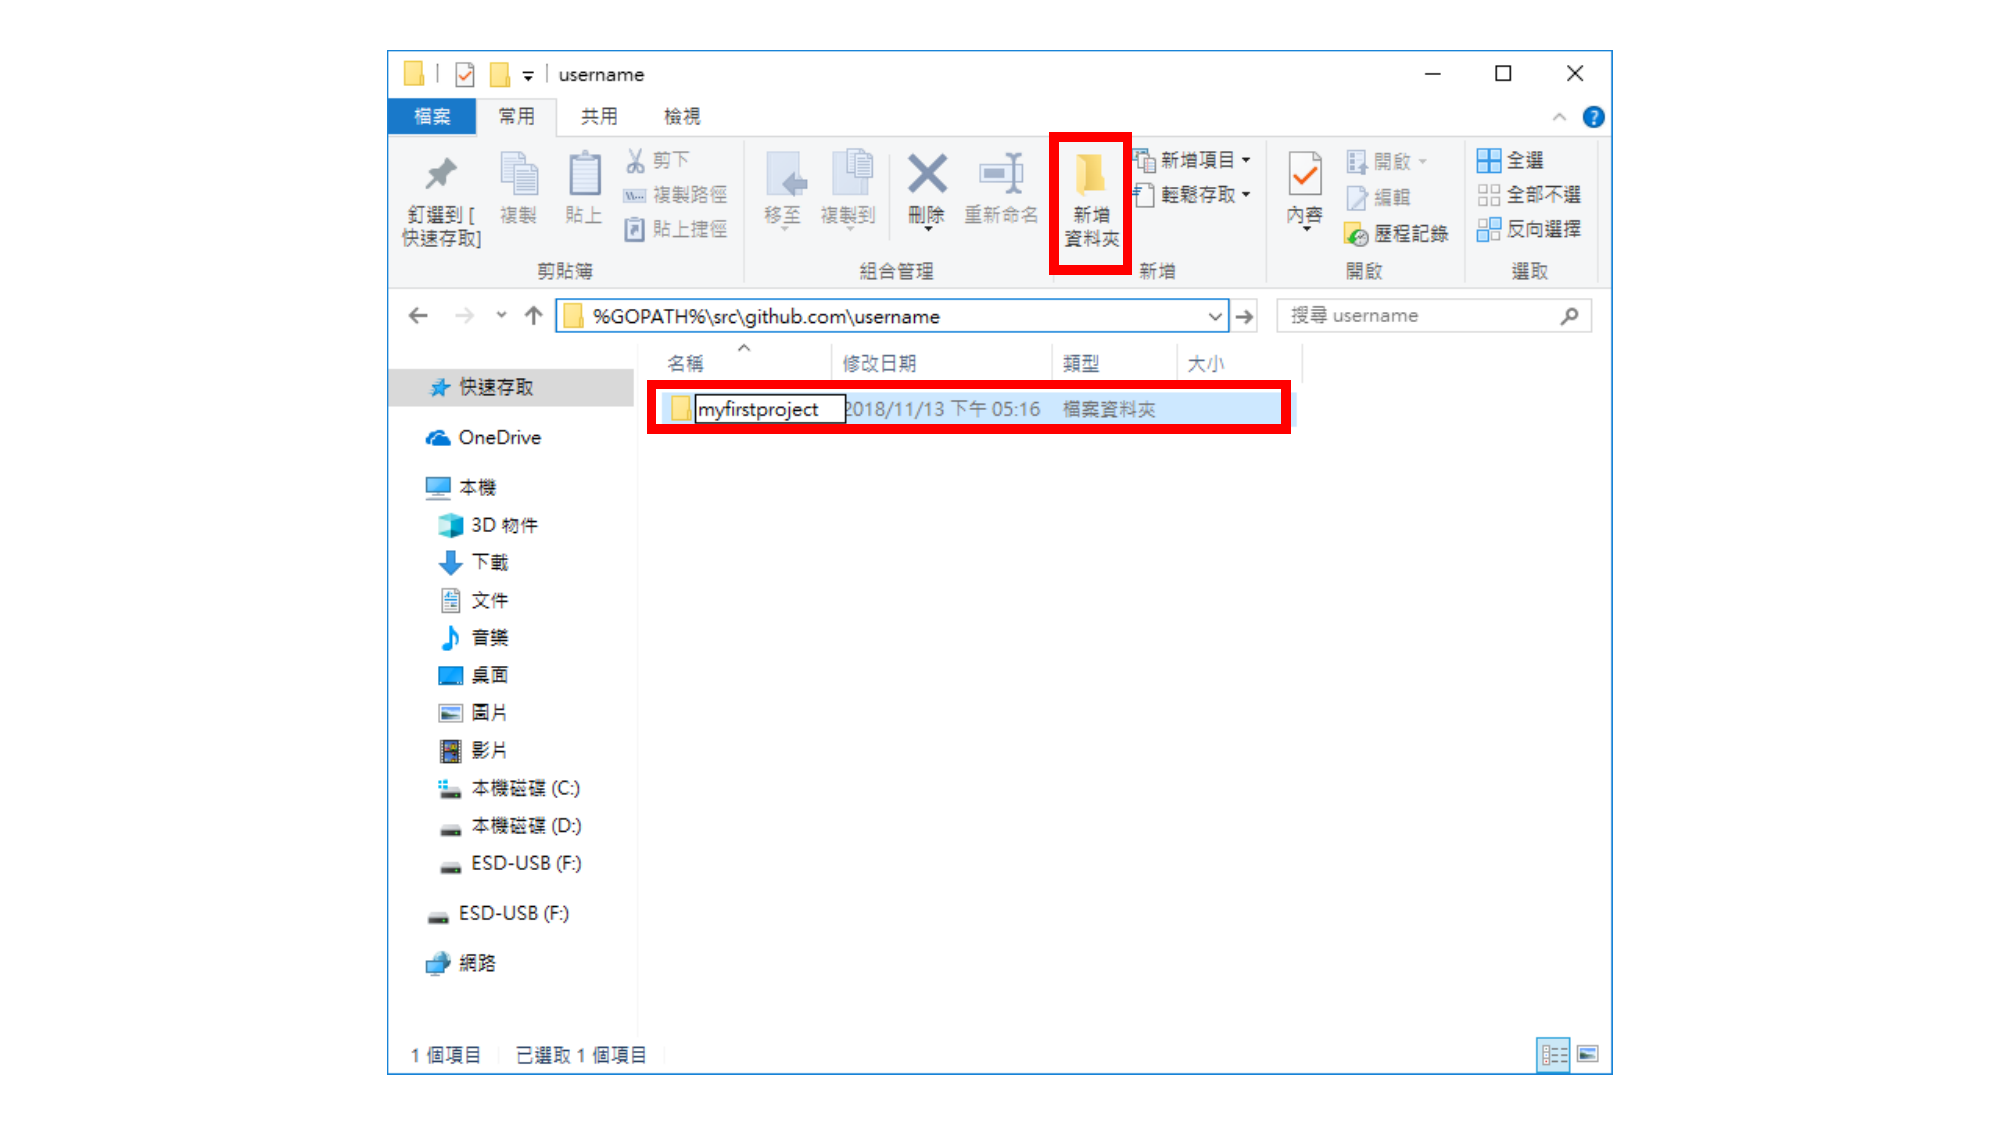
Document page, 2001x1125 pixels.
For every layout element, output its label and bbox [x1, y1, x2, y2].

picture [387, 50, 1613, 1075]
